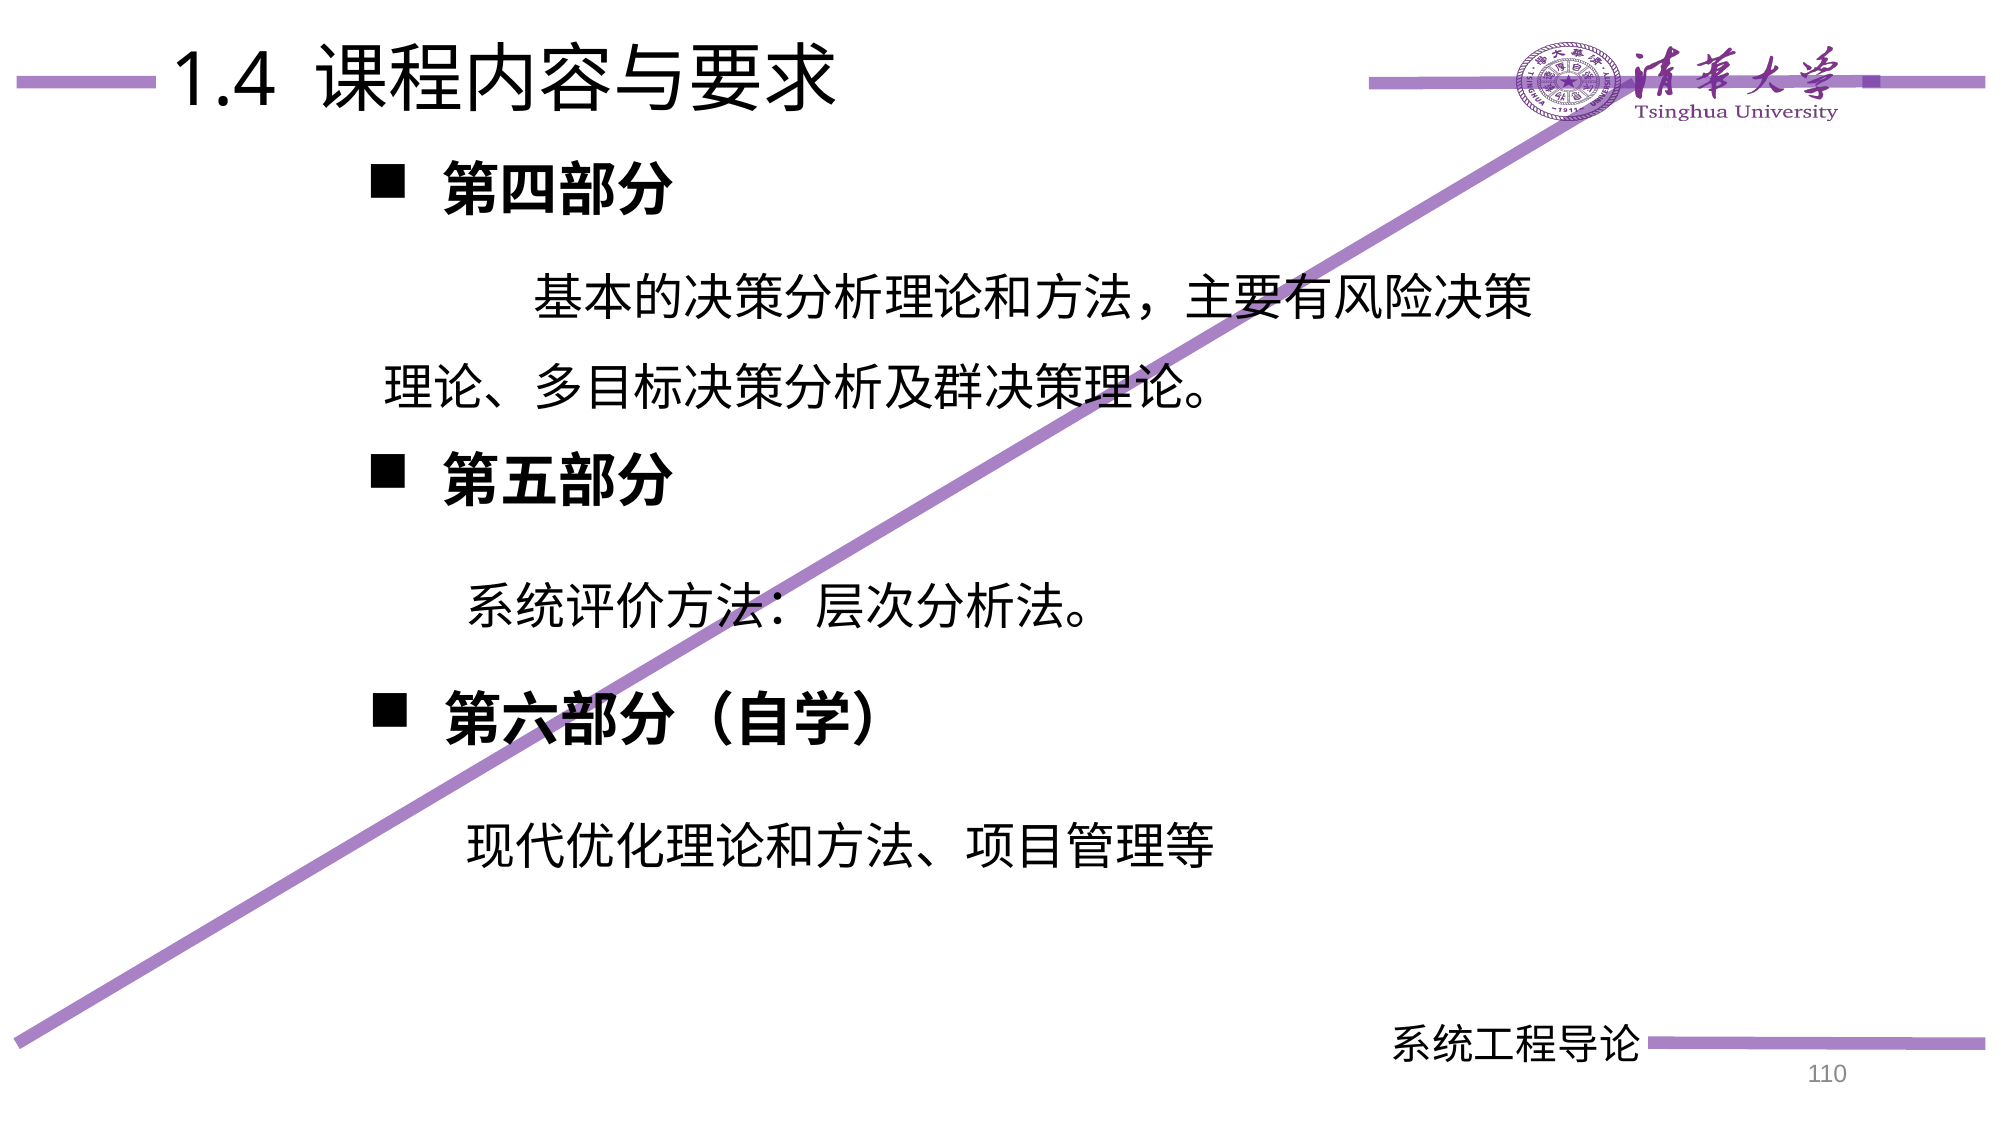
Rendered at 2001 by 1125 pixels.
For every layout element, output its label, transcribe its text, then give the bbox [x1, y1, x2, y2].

text_box 现代优化理论和方法、项目管理等 [442, 784, 1593, 875]
text_box 基本的决策分析理论和方法，主要有风险决策理论、多目标决策分析及群决策理论。 [383, 235, 1534, 416]
text_box 第六部分（自学） [353, 682, 925, 760]
text_box 系统评价方法：层次分析法。 [442, 544, 1593, 635]
slide_number 110 [1412, 1042, 1863, 1103]
text_box 第五部分 [352, 443, 690, 522]
text_box 第四部分 [352, 153, 690, 231]
title 1.4 课程内容与要求 [155, 0, 1881, 190]
